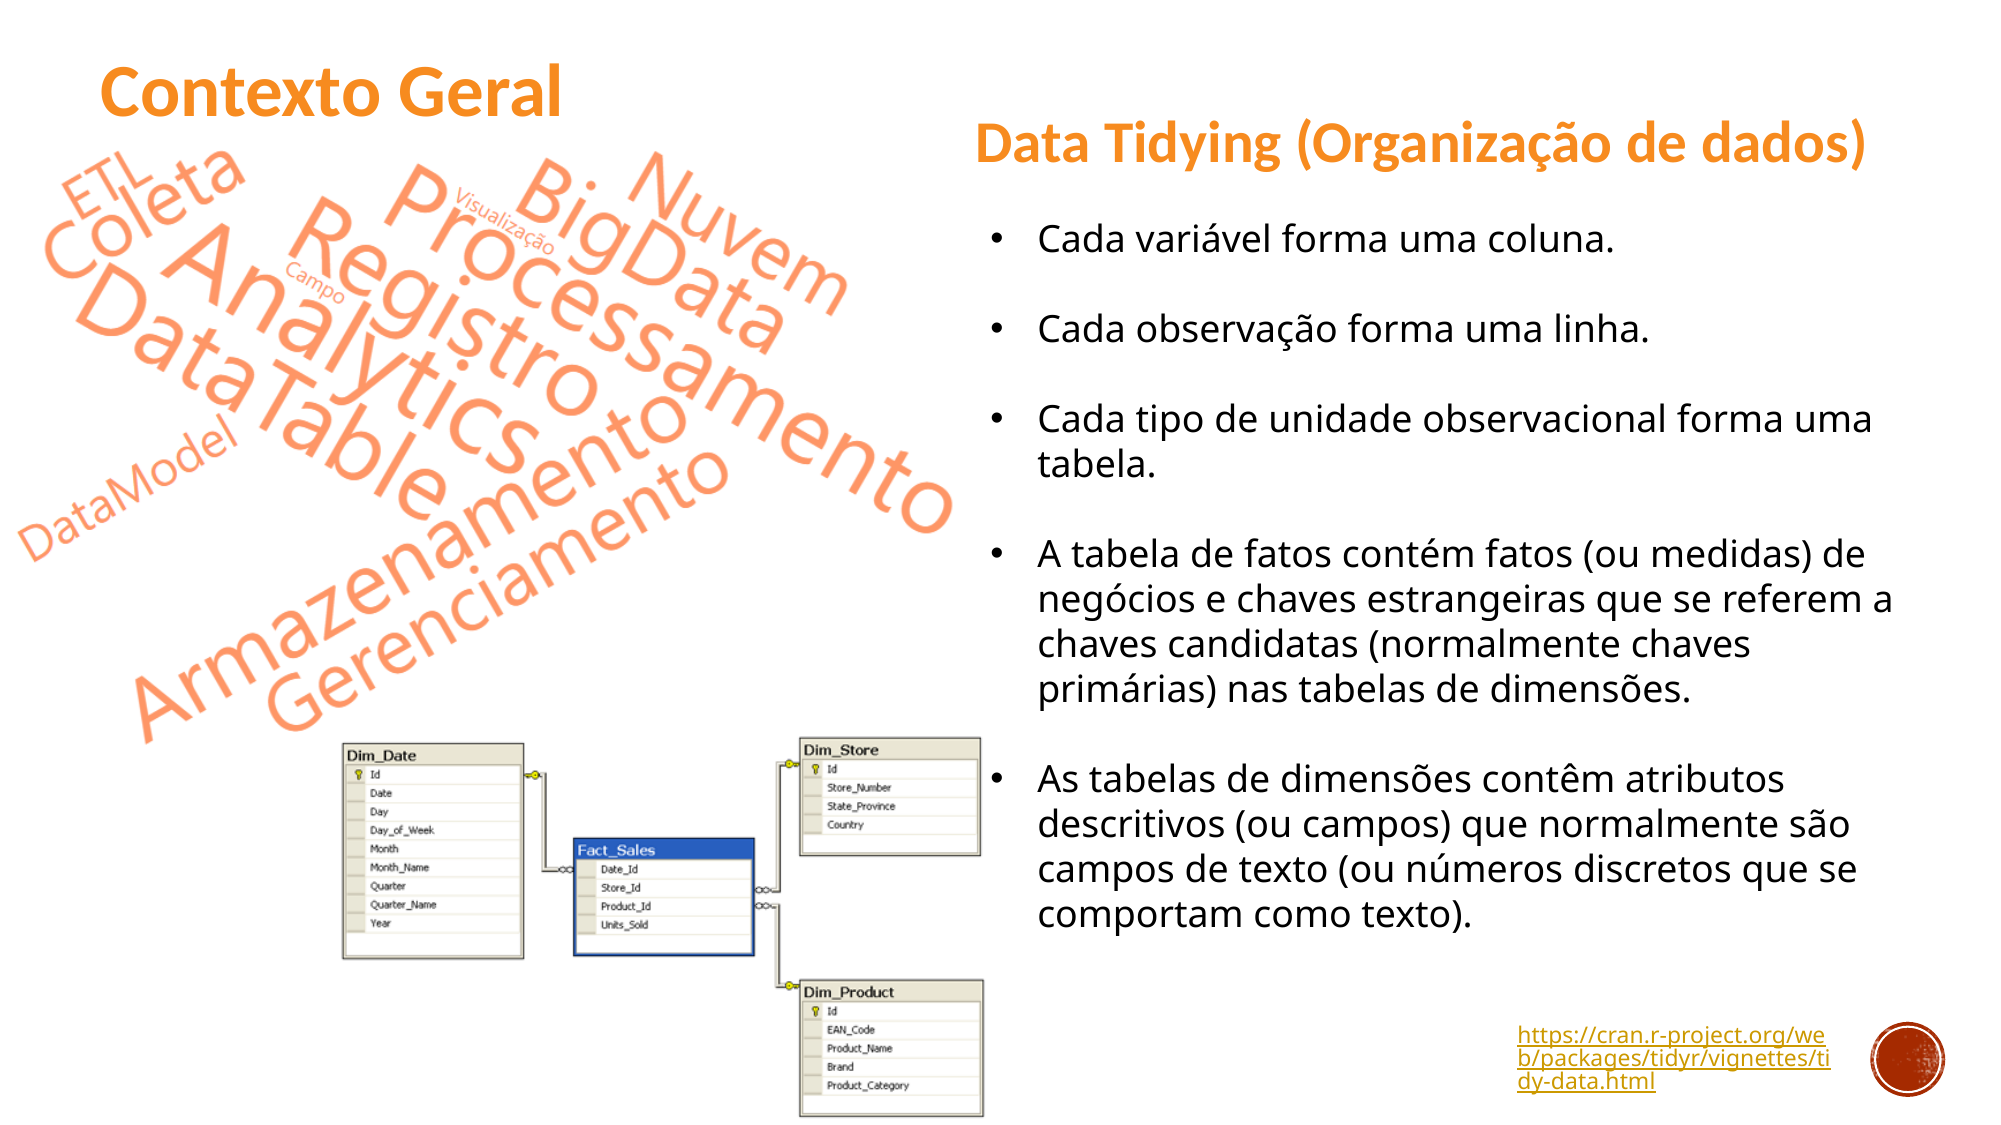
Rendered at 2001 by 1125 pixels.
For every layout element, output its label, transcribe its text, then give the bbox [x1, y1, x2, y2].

picture [11, 111, 989, 1125]
text_box Contexto Geral [100, 51, 1424, 155]
text_box Data Tidying (Organização de dados) [975, 111, 1900, 216]
text_box Cada variável forma uma coluna. Cada observação forma uma linha. Cada tipo de unidade observacional forma uma tabela. A tabela de fatos contém fatos (ou medidas) de negócios e chaves estrangeiras que se referem a chaves candidatas (normalmente chaves primárias) nas tabelas de dimensões. As tabelas de dimensões contêm atributos descritivos (ou campos) que normalmente são campos de texto (ou números discretos que se comportam como texto). [975, 207, 1935, 943]
text_box https://cran.r-project.org/web/packages/tidyr/vignettes/tidy-data.html [1502, 1013, 1848, 1060]
